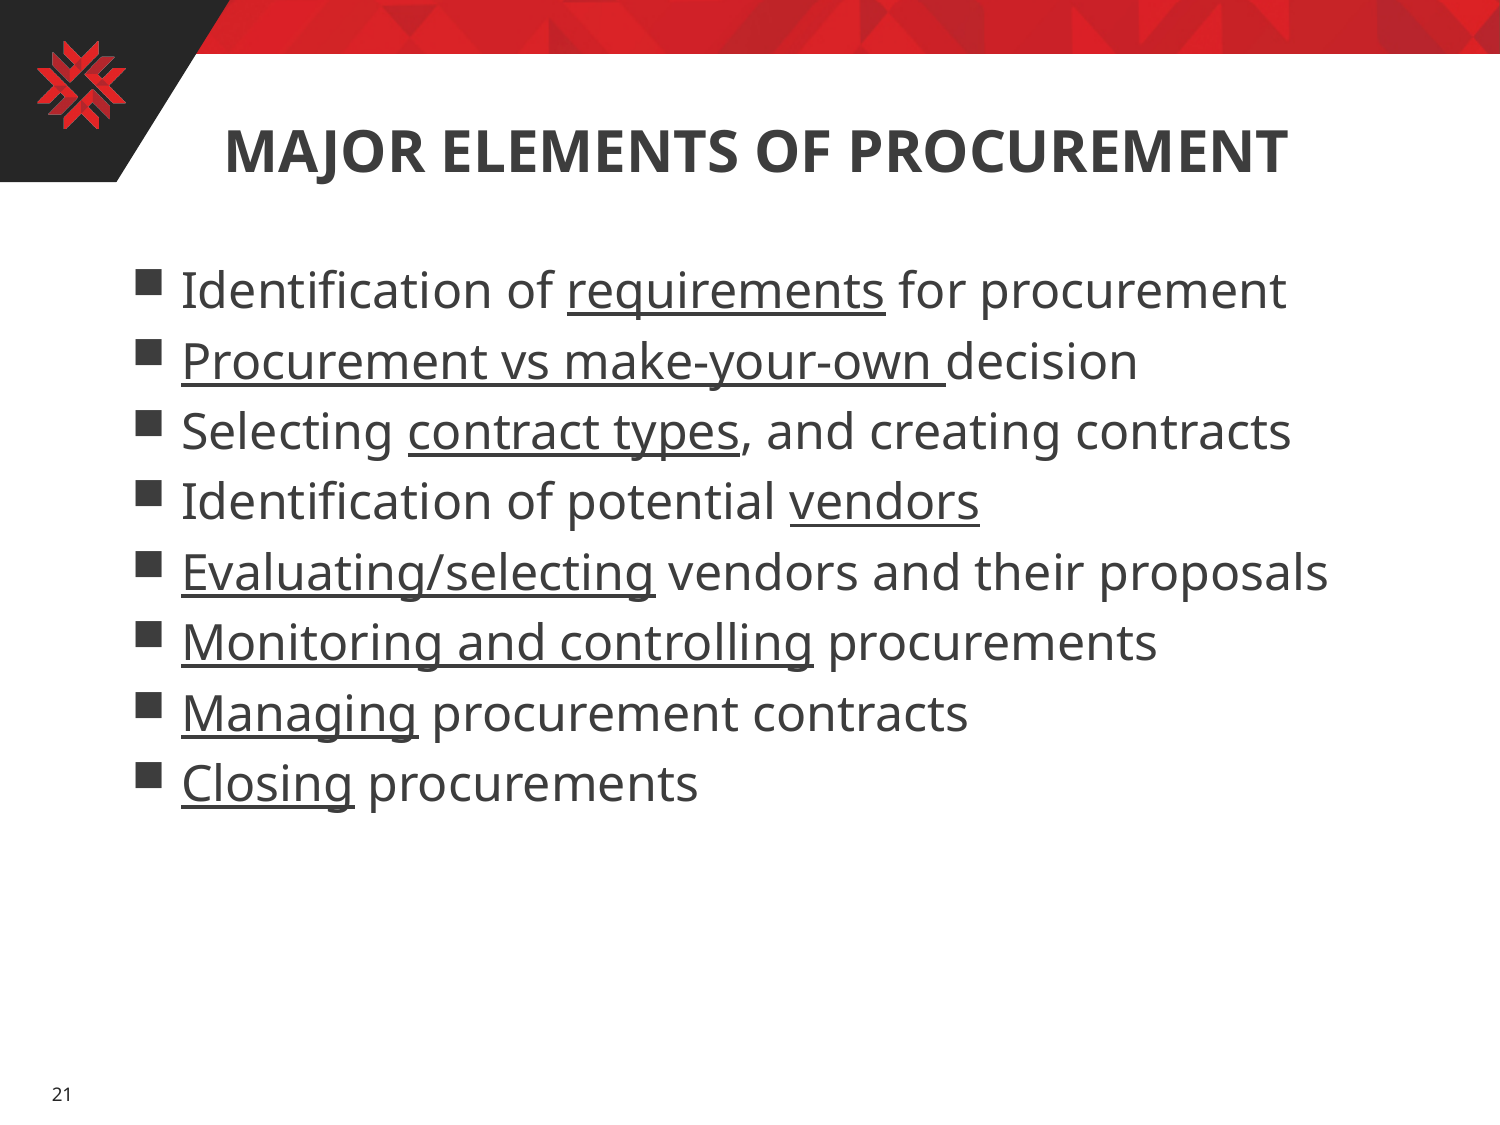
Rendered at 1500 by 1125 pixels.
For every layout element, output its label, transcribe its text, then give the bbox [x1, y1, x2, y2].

title Major elements of procurement [208, 64, 1497, 193]
picture [37, 41, 132, 129]
list Identification of requirements for procurement Procurement vs make-your-own decision Selecting contract types, and creating contracts Identification of potential vendors Evaluating/selecting vendors and their proposals Monitoring and controlling procurements Managing procurement contracts Closing procurements [115, 251, 1427, 963]
slide_number 21 [0, 1065, 126, 1125]
picture [197, 0, 1500, 54]
